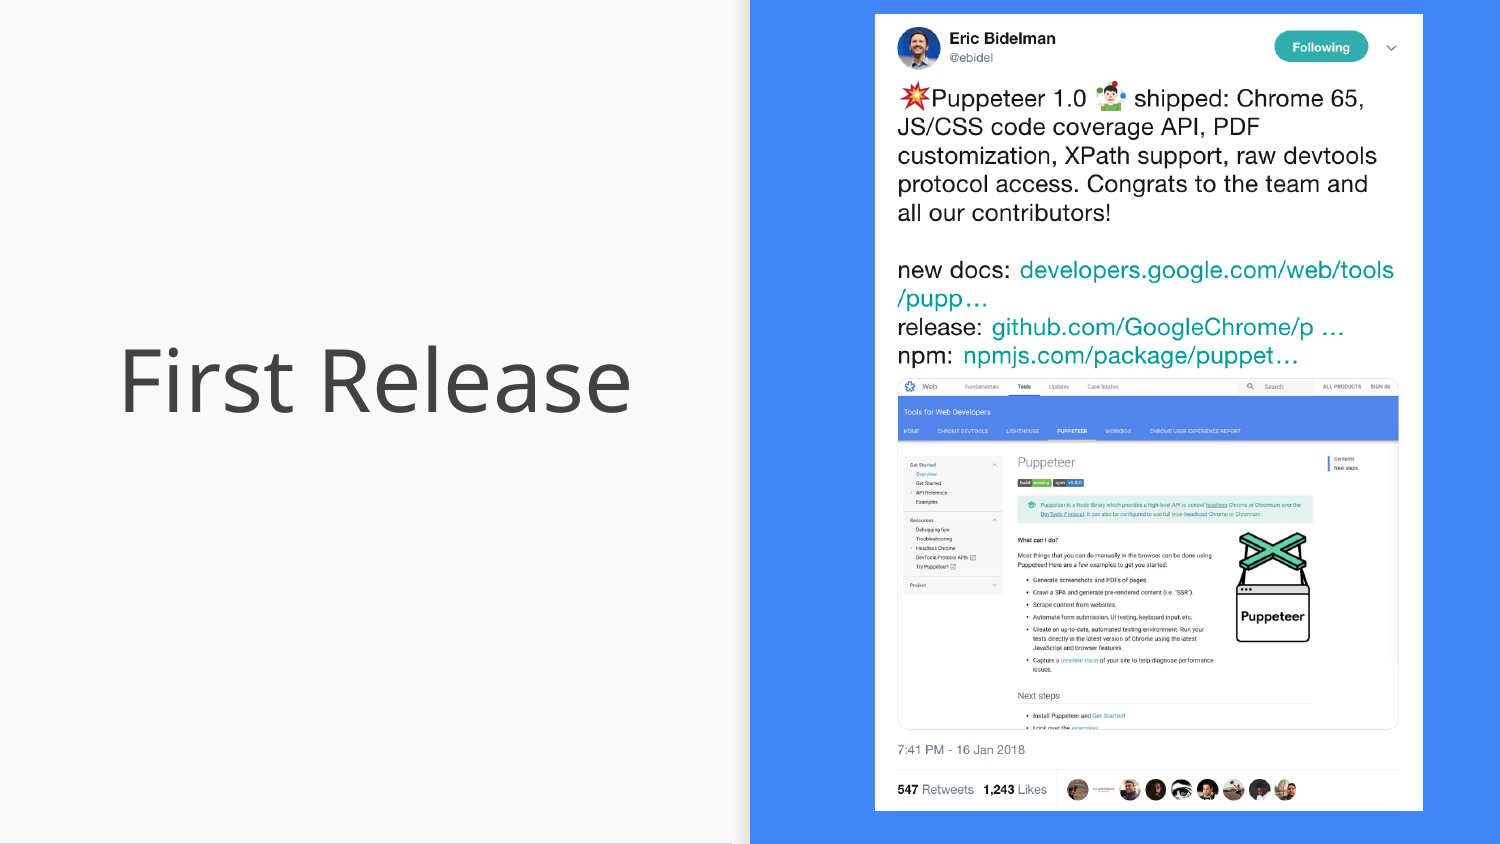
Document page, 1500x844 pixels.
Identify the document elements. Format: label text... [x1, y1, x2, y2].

title First Release [43, 202, 708, 446]
picture [874, 14, 1423, 812]
